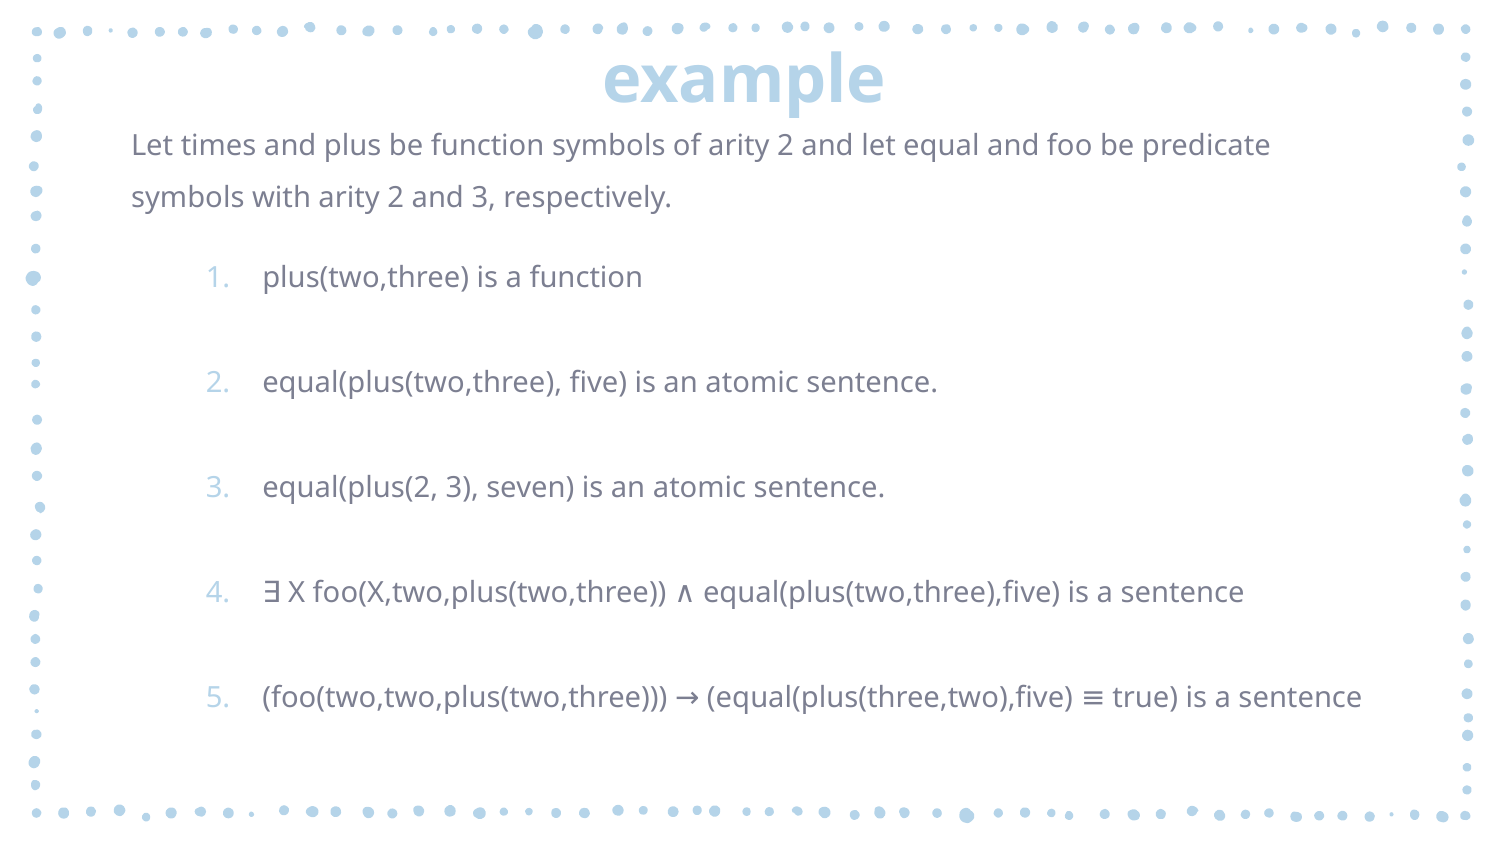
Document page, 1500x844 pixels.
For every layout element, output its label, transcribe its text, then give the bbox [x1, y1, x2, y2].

title example [140, 36, 1349, 108]
text_box Let times and plus be function symbols of arity 2 and let equal and foo be predicate symbols with arity 2 and 3, respectively. plus(two,three) is a function equal(plus(two,three), five) is an atomic sentence. equal(plus(2, 3), seven) is an atomic sentence. ∃ X foo(X,two,plus(two,three)) ∧ equal(plus(two,three),five) is a sentence (foo(two,two,plus(two,three))) → (equal(plus(three,two),five) ≡ true) is a sentence [101, 108, 1388, 745]
